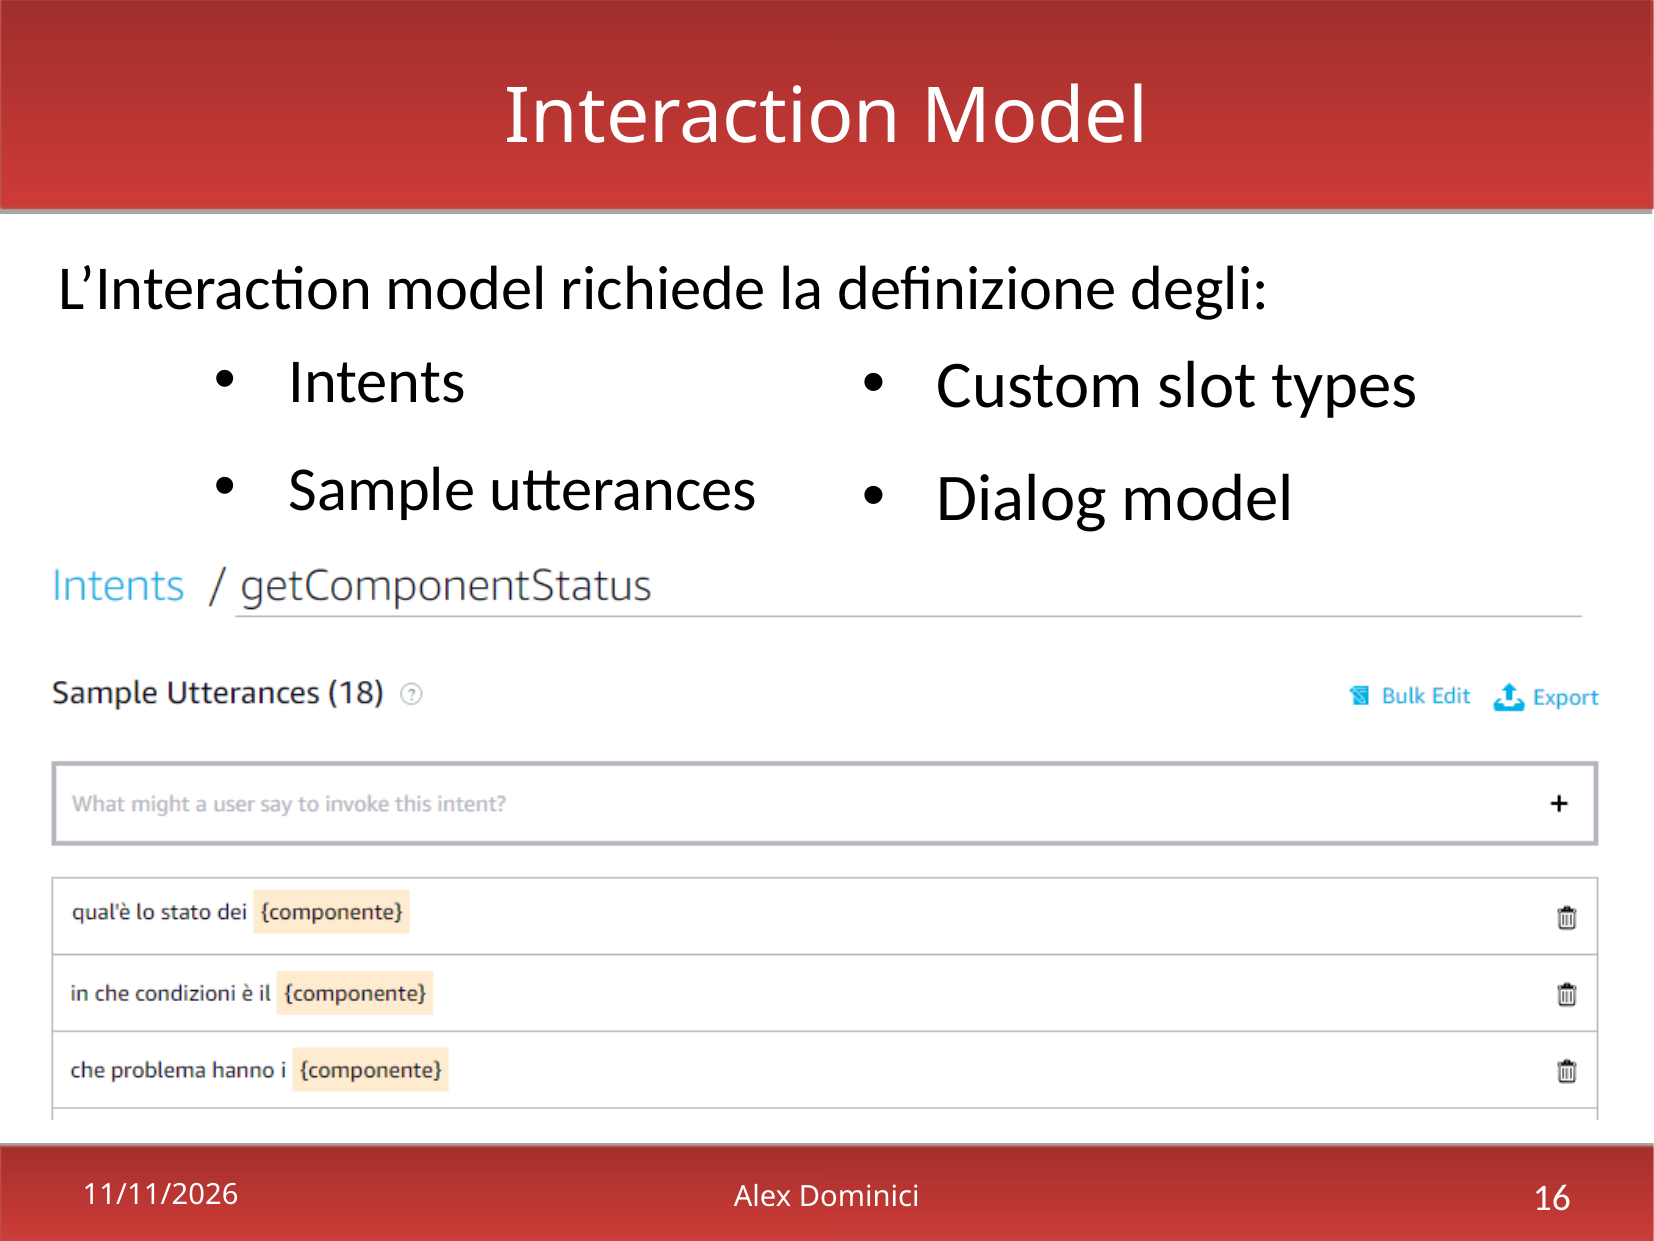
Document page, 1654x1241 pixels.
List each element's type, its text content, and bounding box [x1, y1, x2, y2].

title Interaction Model [59, 0, 1595, 208]
list L’Interaction model richiede la definizione degli: [58, 236, 1594, 365]
picture [0, 1143, 1654, 1241]
text_box Custom slot types Dialog model [861, 329, 1440, 541]
text_box 16 [1185, 1163, 1571, 1228]
picture [0, 0, 1654, 214]
picture [44, 561, 1608, 1120]
text_box Alex Dominici [501, 1163, 1152, 1228]
text_box Intents Sample utterances [213, 329, 792, 541]
text_box 21/02/2022 [82, 1163, 468, 1228]
